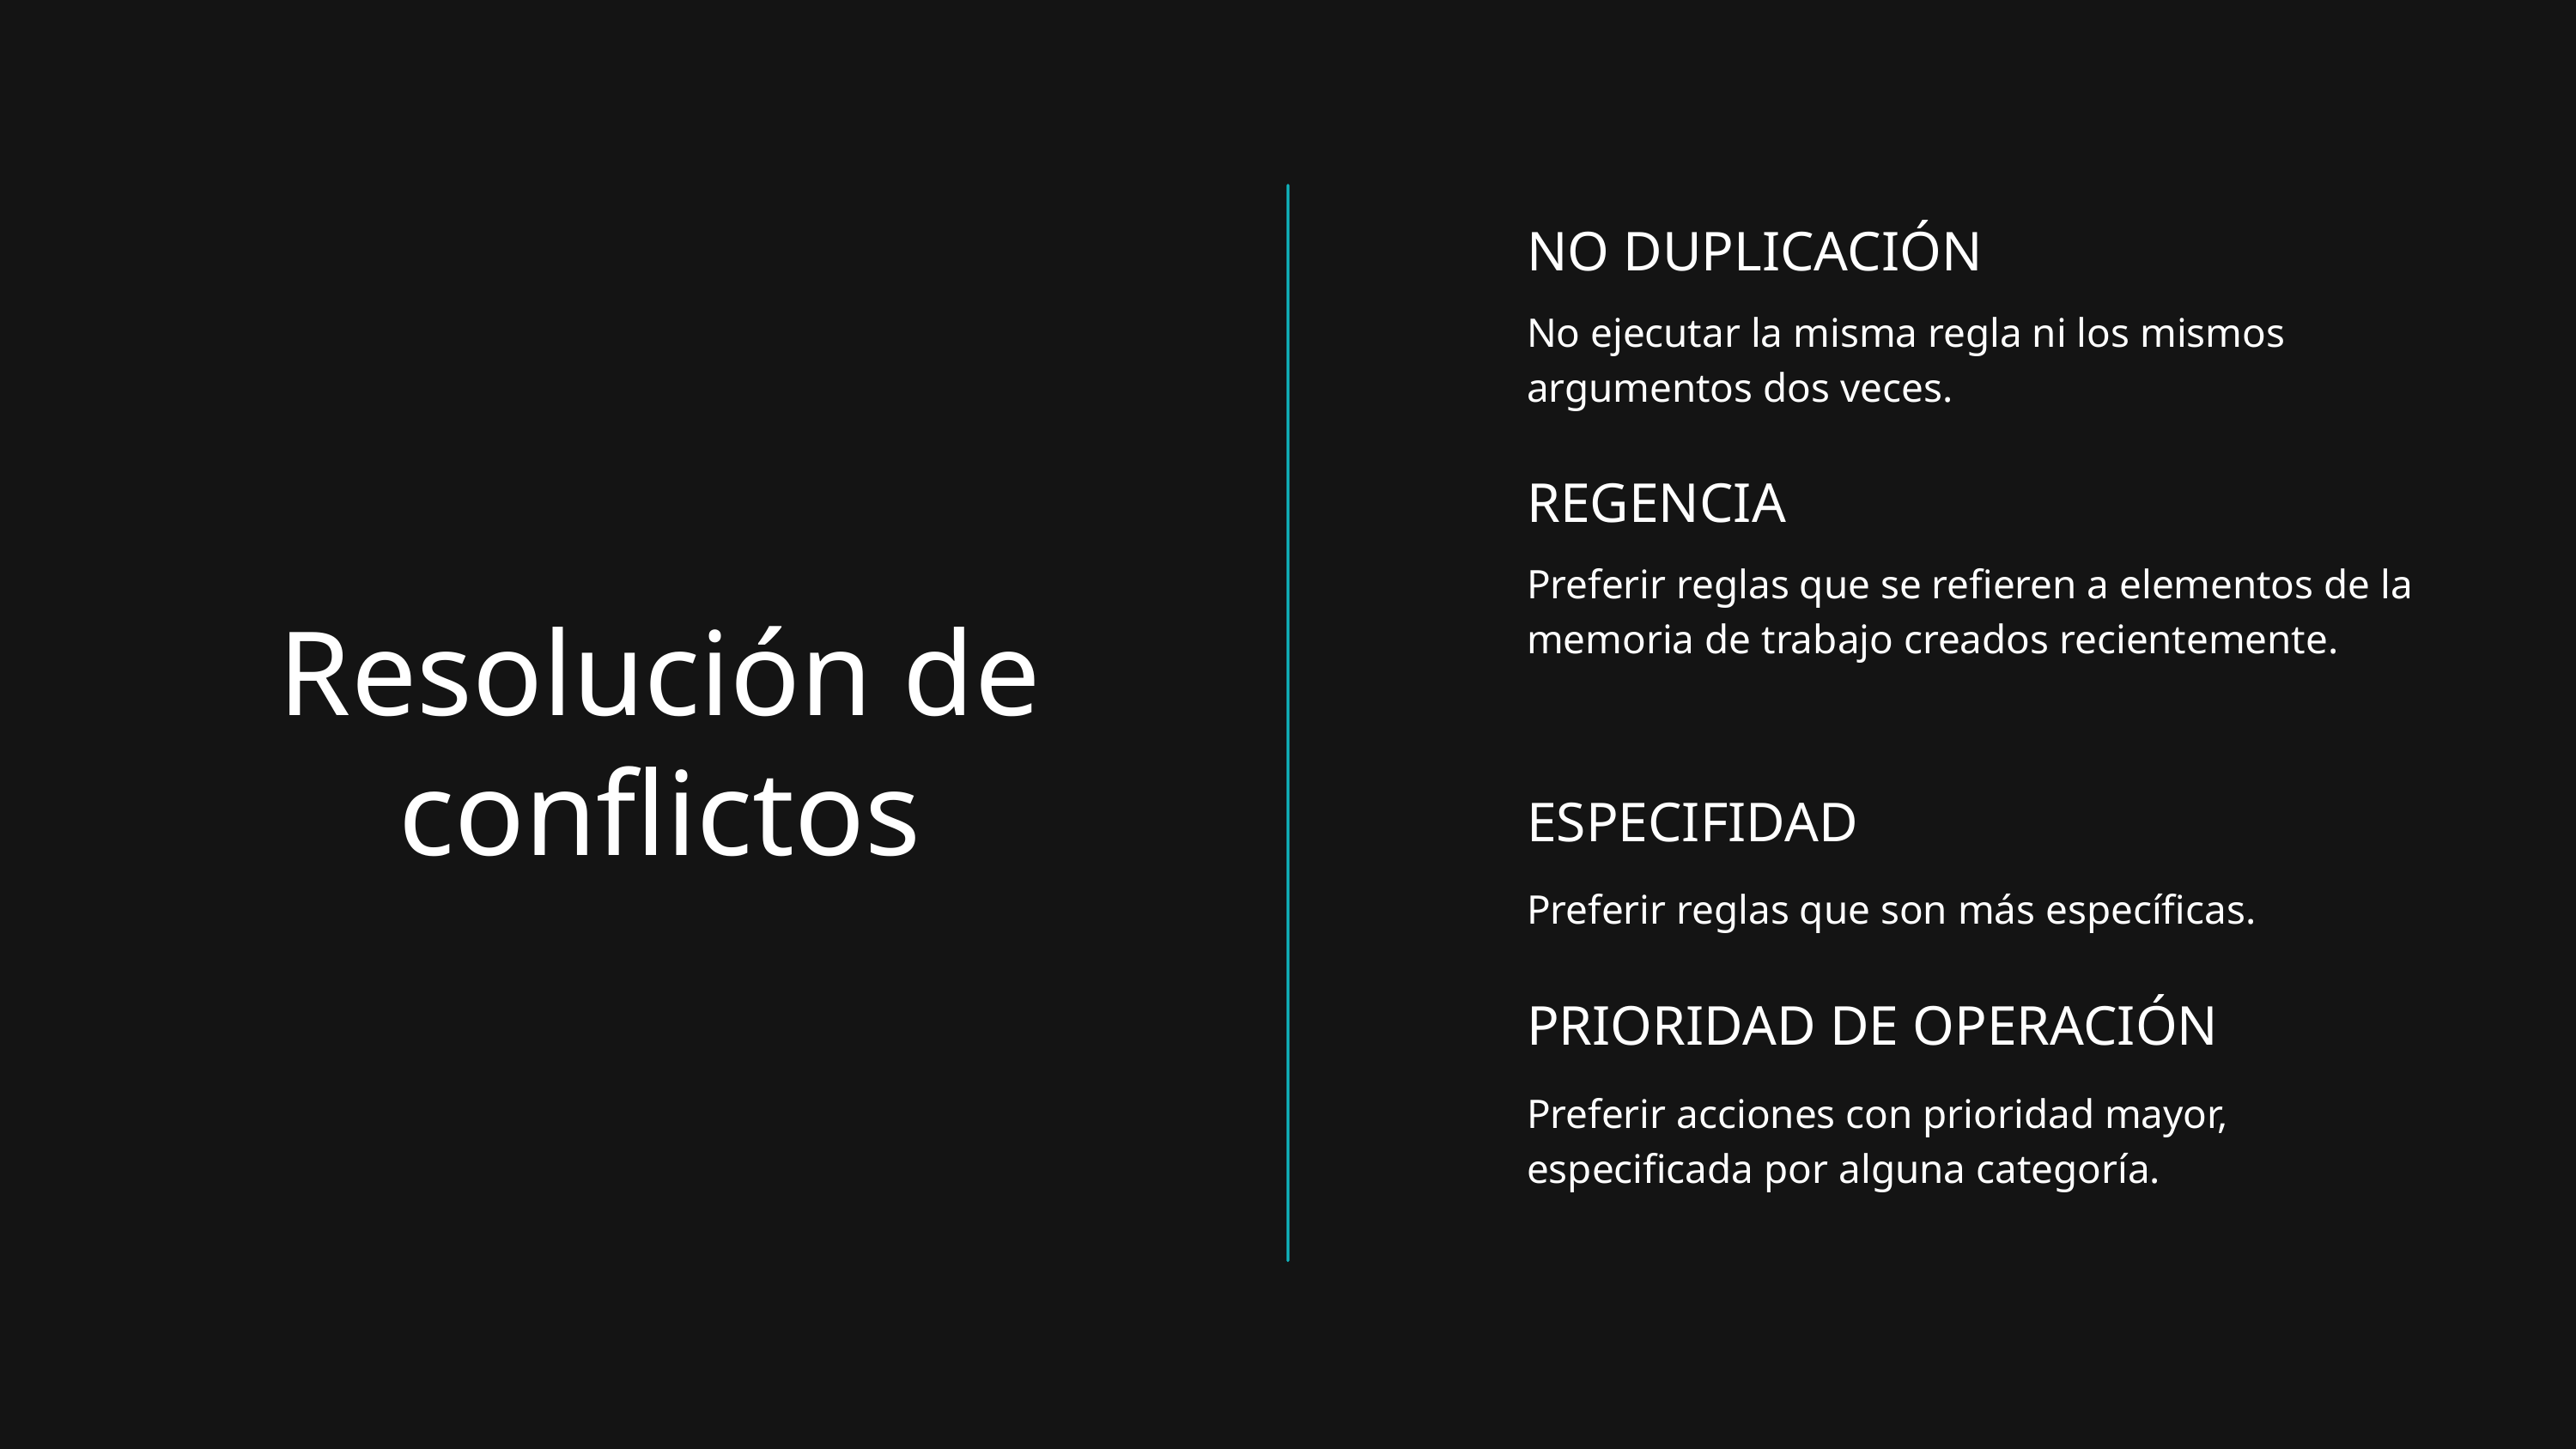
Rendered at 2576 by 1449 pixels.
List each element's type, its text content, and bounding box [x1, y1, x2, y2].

text_box Resolución de conflictos [225, 599, 1095, 879]
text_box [1526, 469, 2415, 742]
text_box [1526, 788, 2415, 960]
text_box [1526, 217, 2415, 429]
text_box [1526, 992, 2415, 1219]
